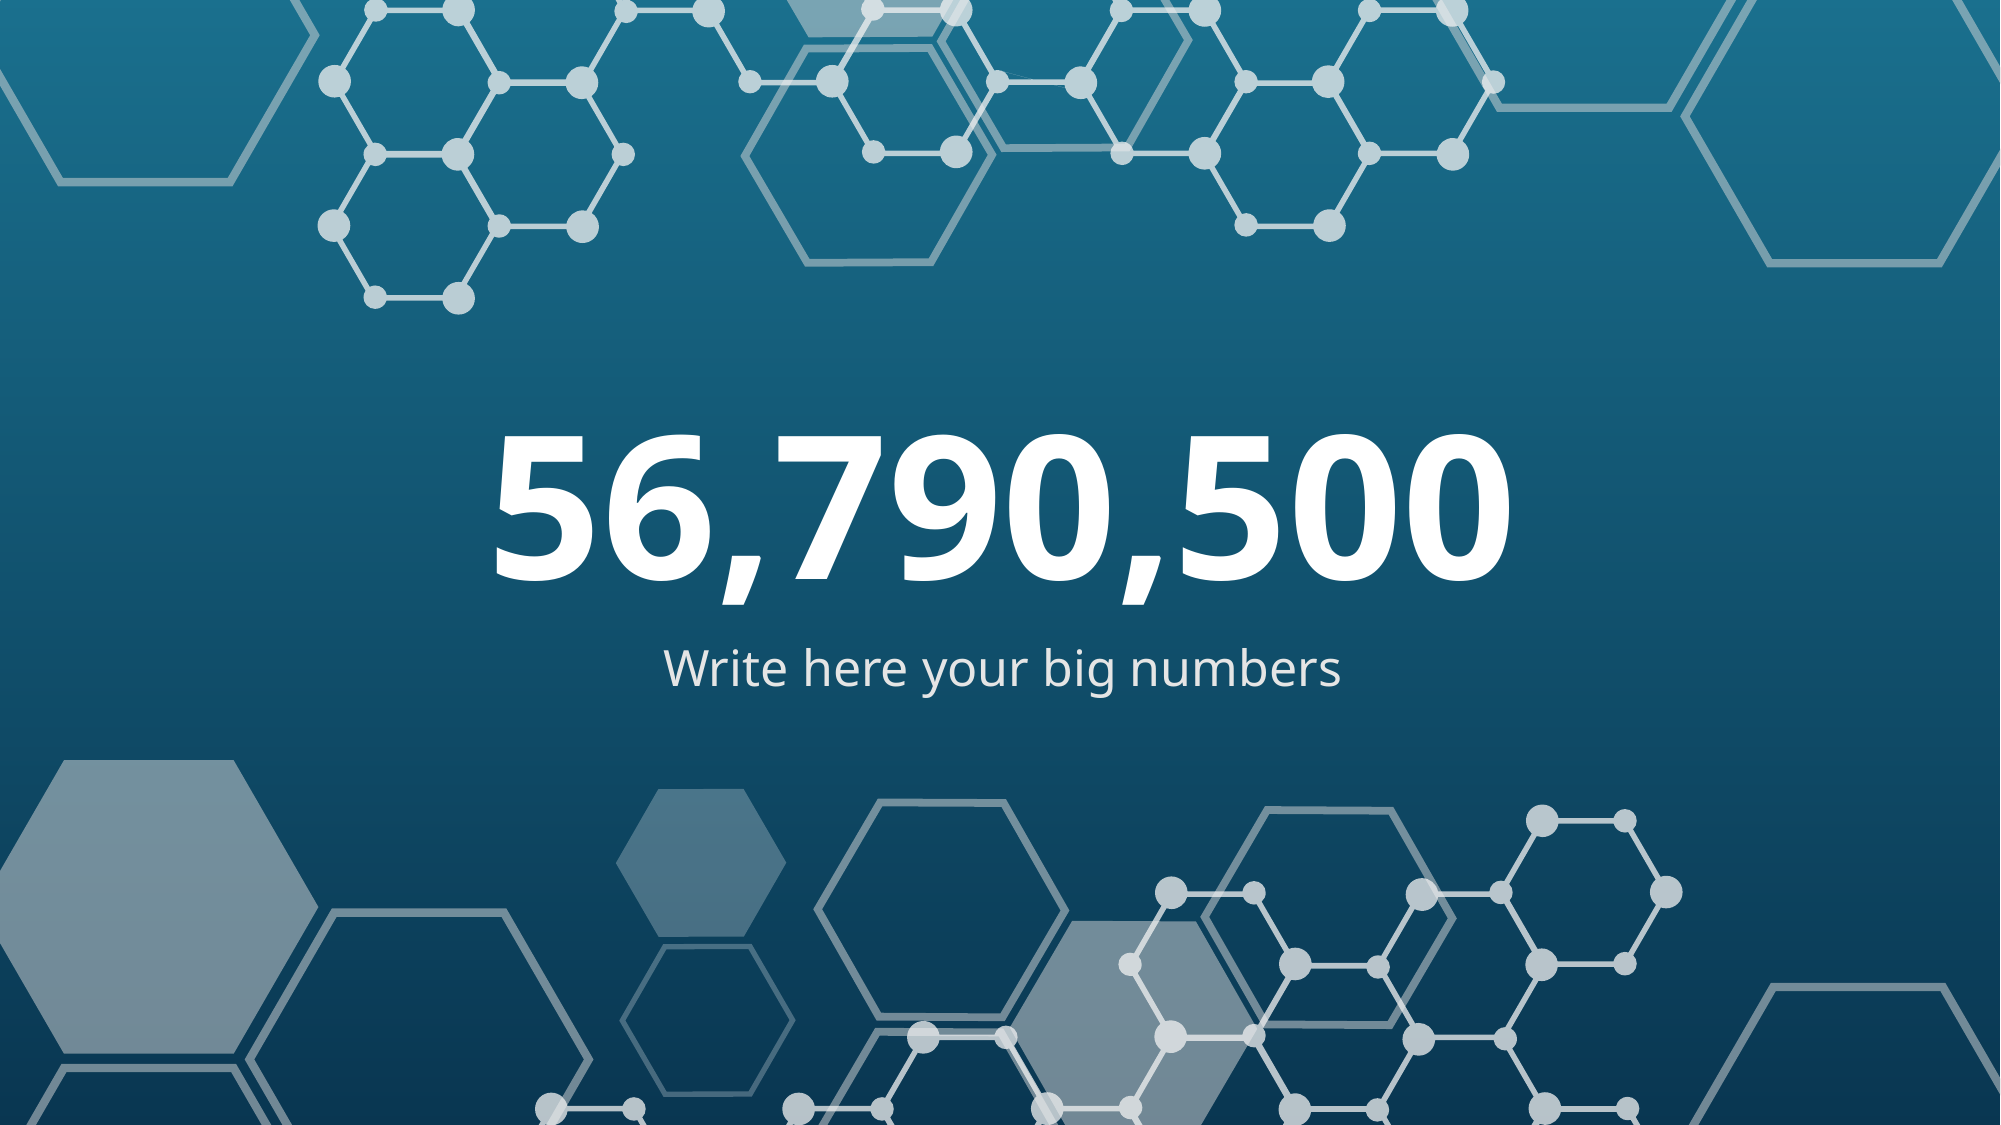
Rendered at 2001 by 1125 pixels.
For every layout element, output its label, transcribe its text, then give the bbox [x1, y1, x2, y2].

text_box Write here your big numbers [648, 629, 1358, 704]
text_box 56,790,500 [473, 372, 1533, 628]
